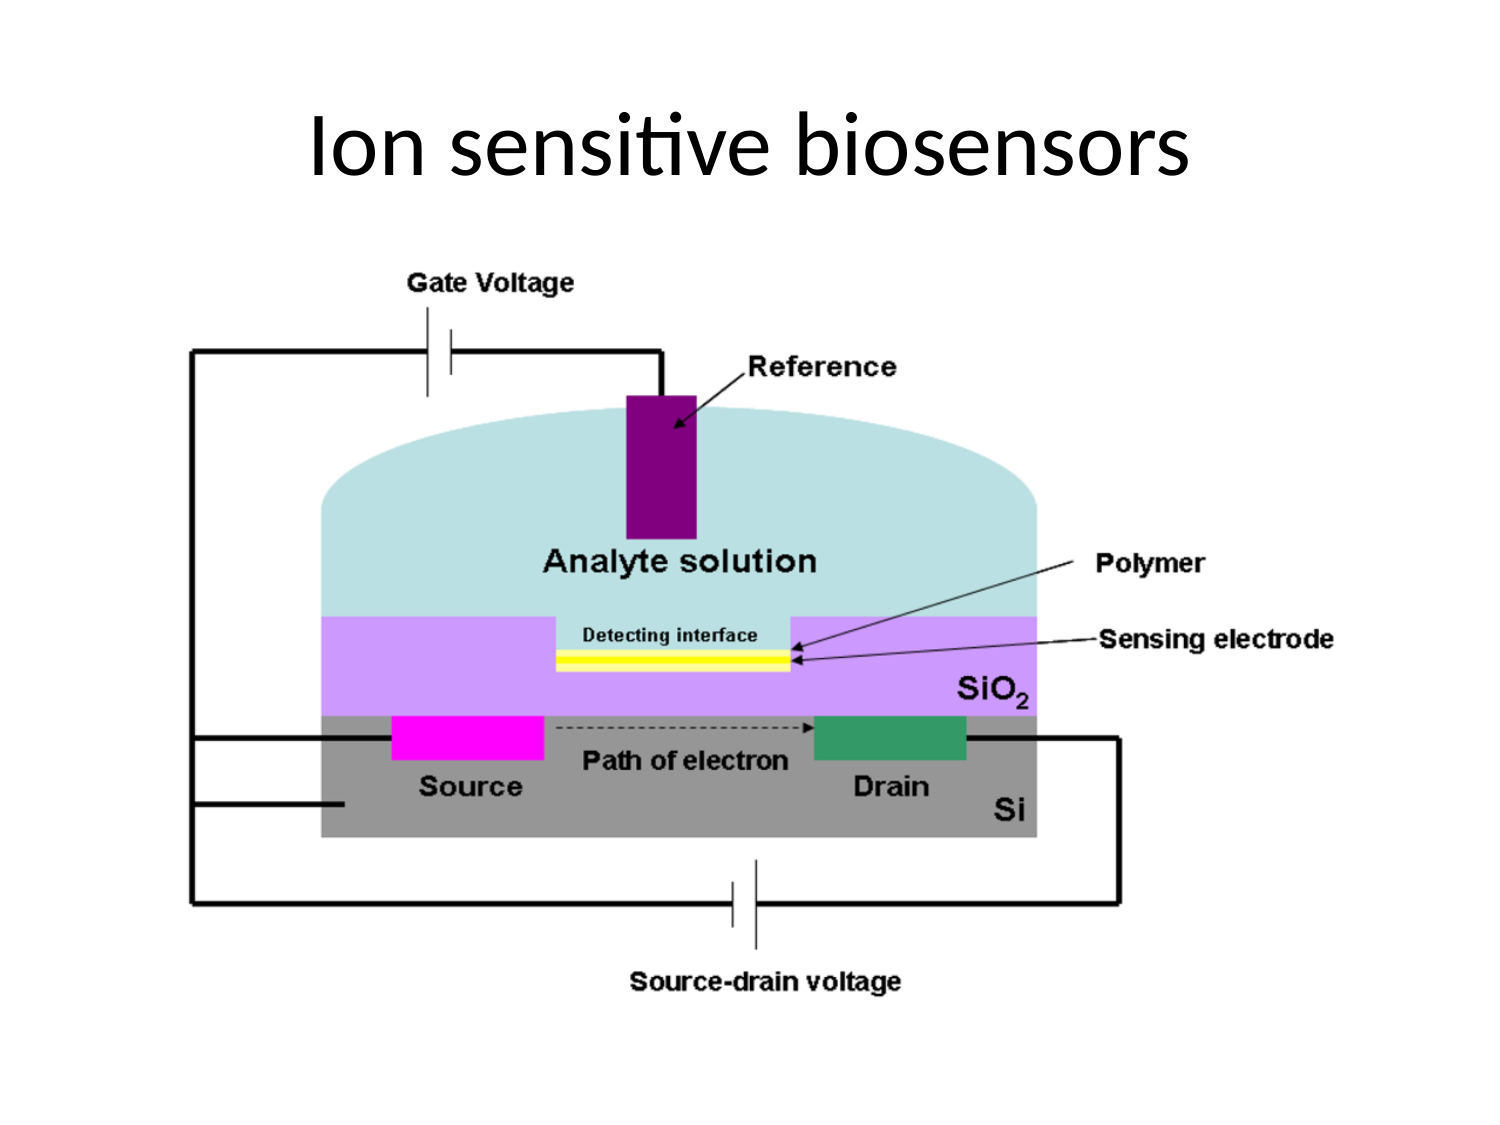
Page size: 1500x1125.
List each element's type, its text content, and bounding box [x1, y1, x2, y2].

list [174, 262, 1347, 1006]
title Ion sensitive biosensors [75, 45, 1425, 233]
